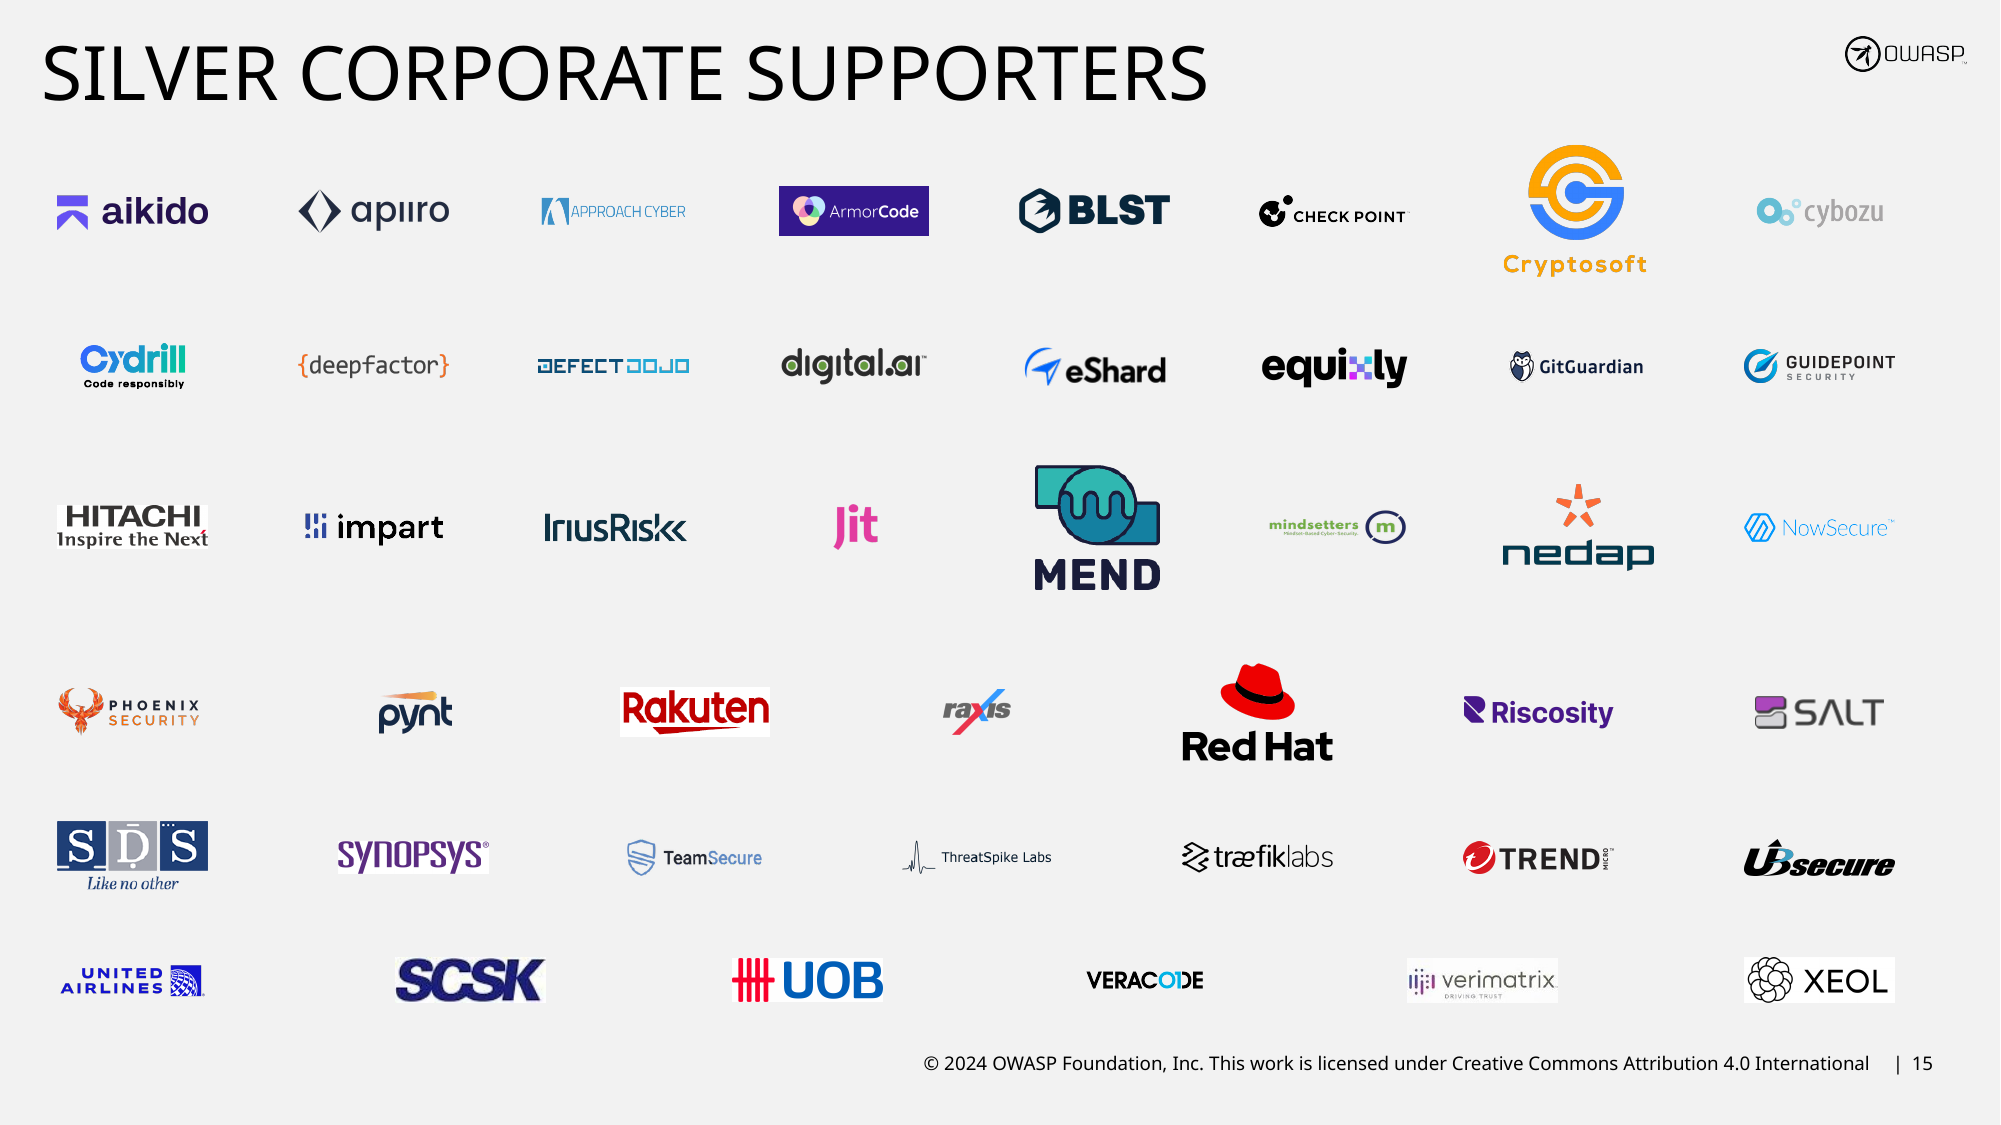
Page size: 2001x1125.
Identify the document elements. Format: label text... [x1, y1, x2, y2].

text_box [57, 142, 1895, 280]
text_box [57, 954, 1895, 1006]
text_box | [1884, 1043, 1908, 1082]
text_box 15 [1908, 1043, 1949, 1082]
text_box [57, 340, 1895, 392]
picture [1829, 20, 1980, 89]
text_box SILVER CORPORATE SUPPORTERS [26, 18, 1225, 124]
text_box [57, 452, 1895, 603]
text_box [57, 821, 1895, 894]
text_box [57, 663, 1895, 761]
text_box © 2024 OWASP Foundation, Inc. This work is licensed under Creative Commons Attribution 4.0 International [841, 1043, 1884, 1082]
